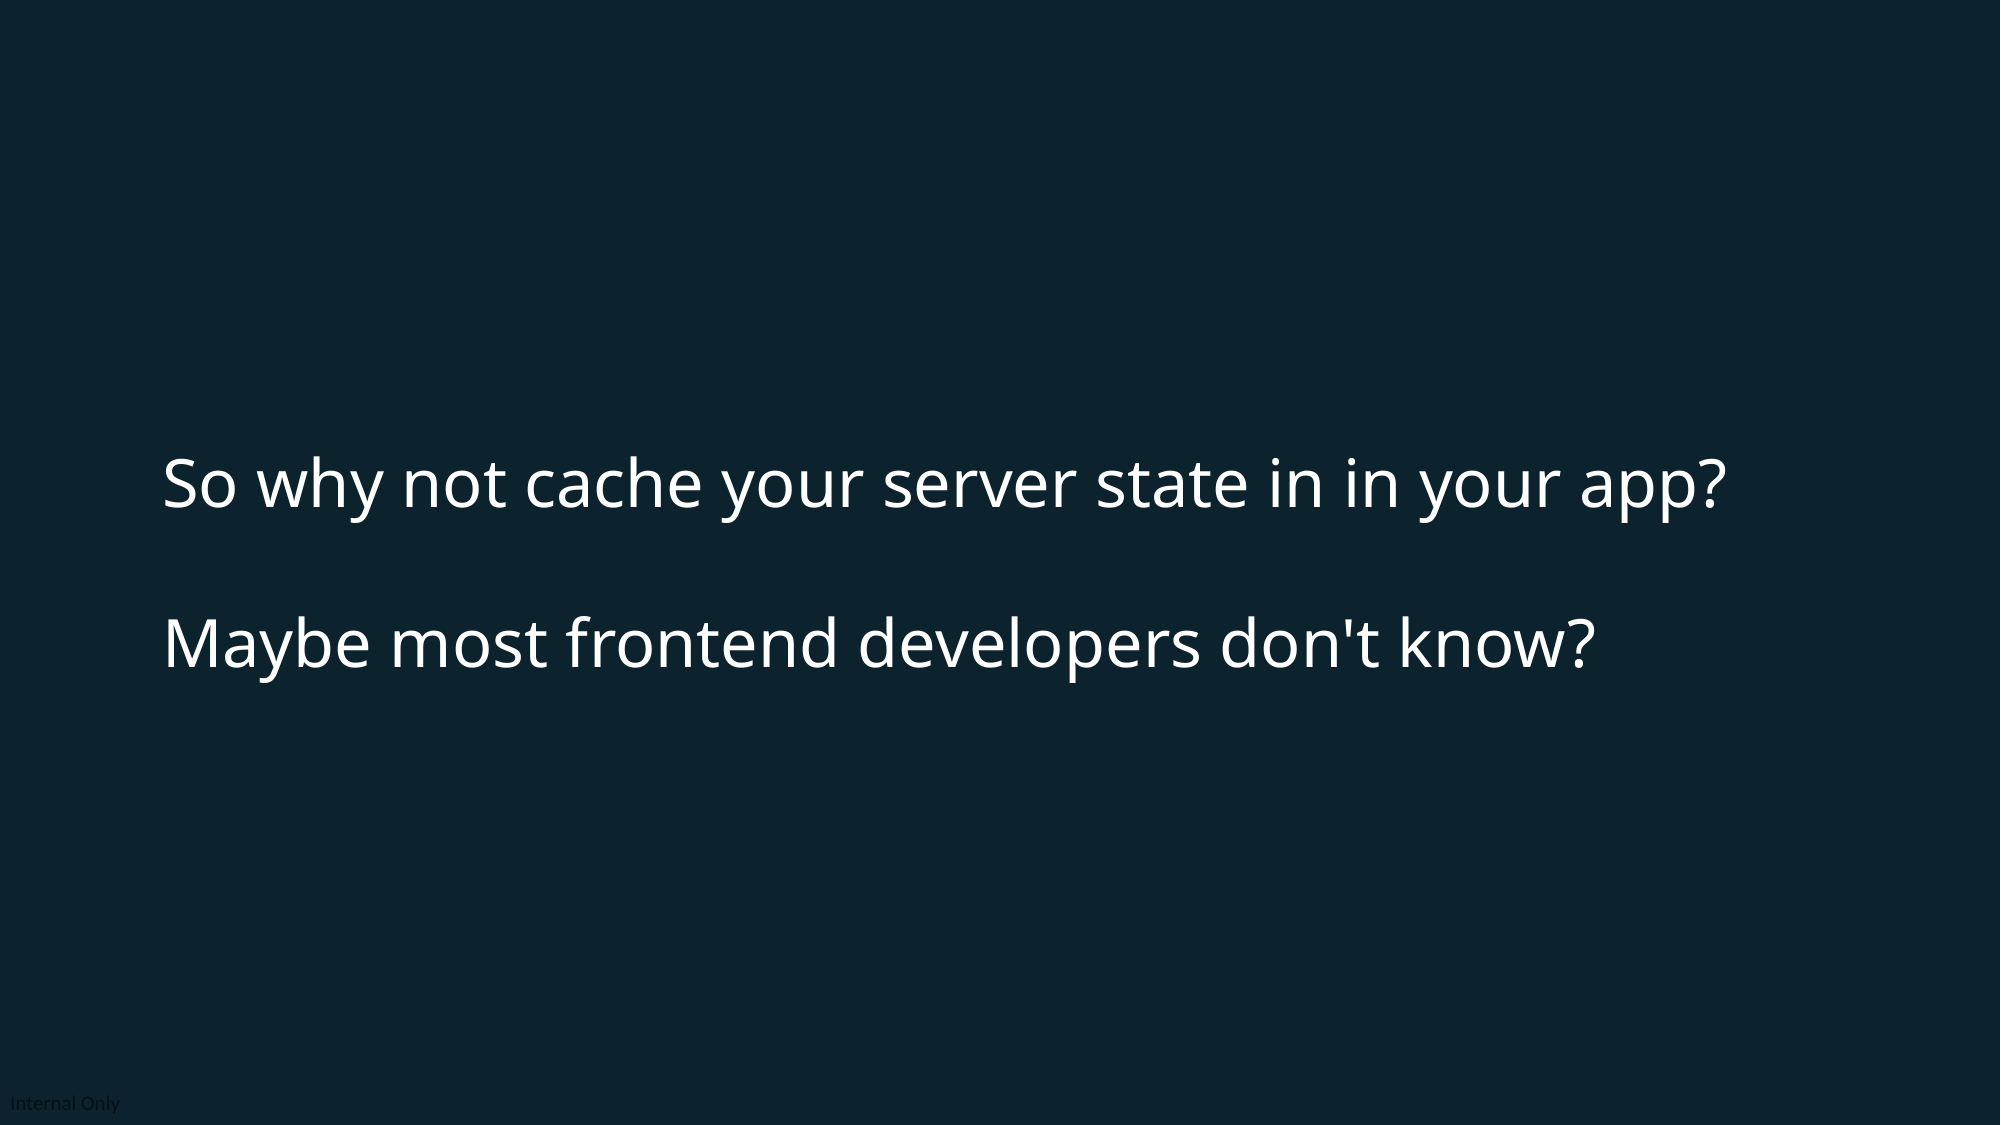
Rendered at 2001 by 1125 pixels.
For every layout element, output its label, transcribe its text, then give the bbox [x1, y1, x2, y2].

text_box So why not cache your server state in in your app? Maybe most frontend developers don't know? [147, 433, 1853, 689]
